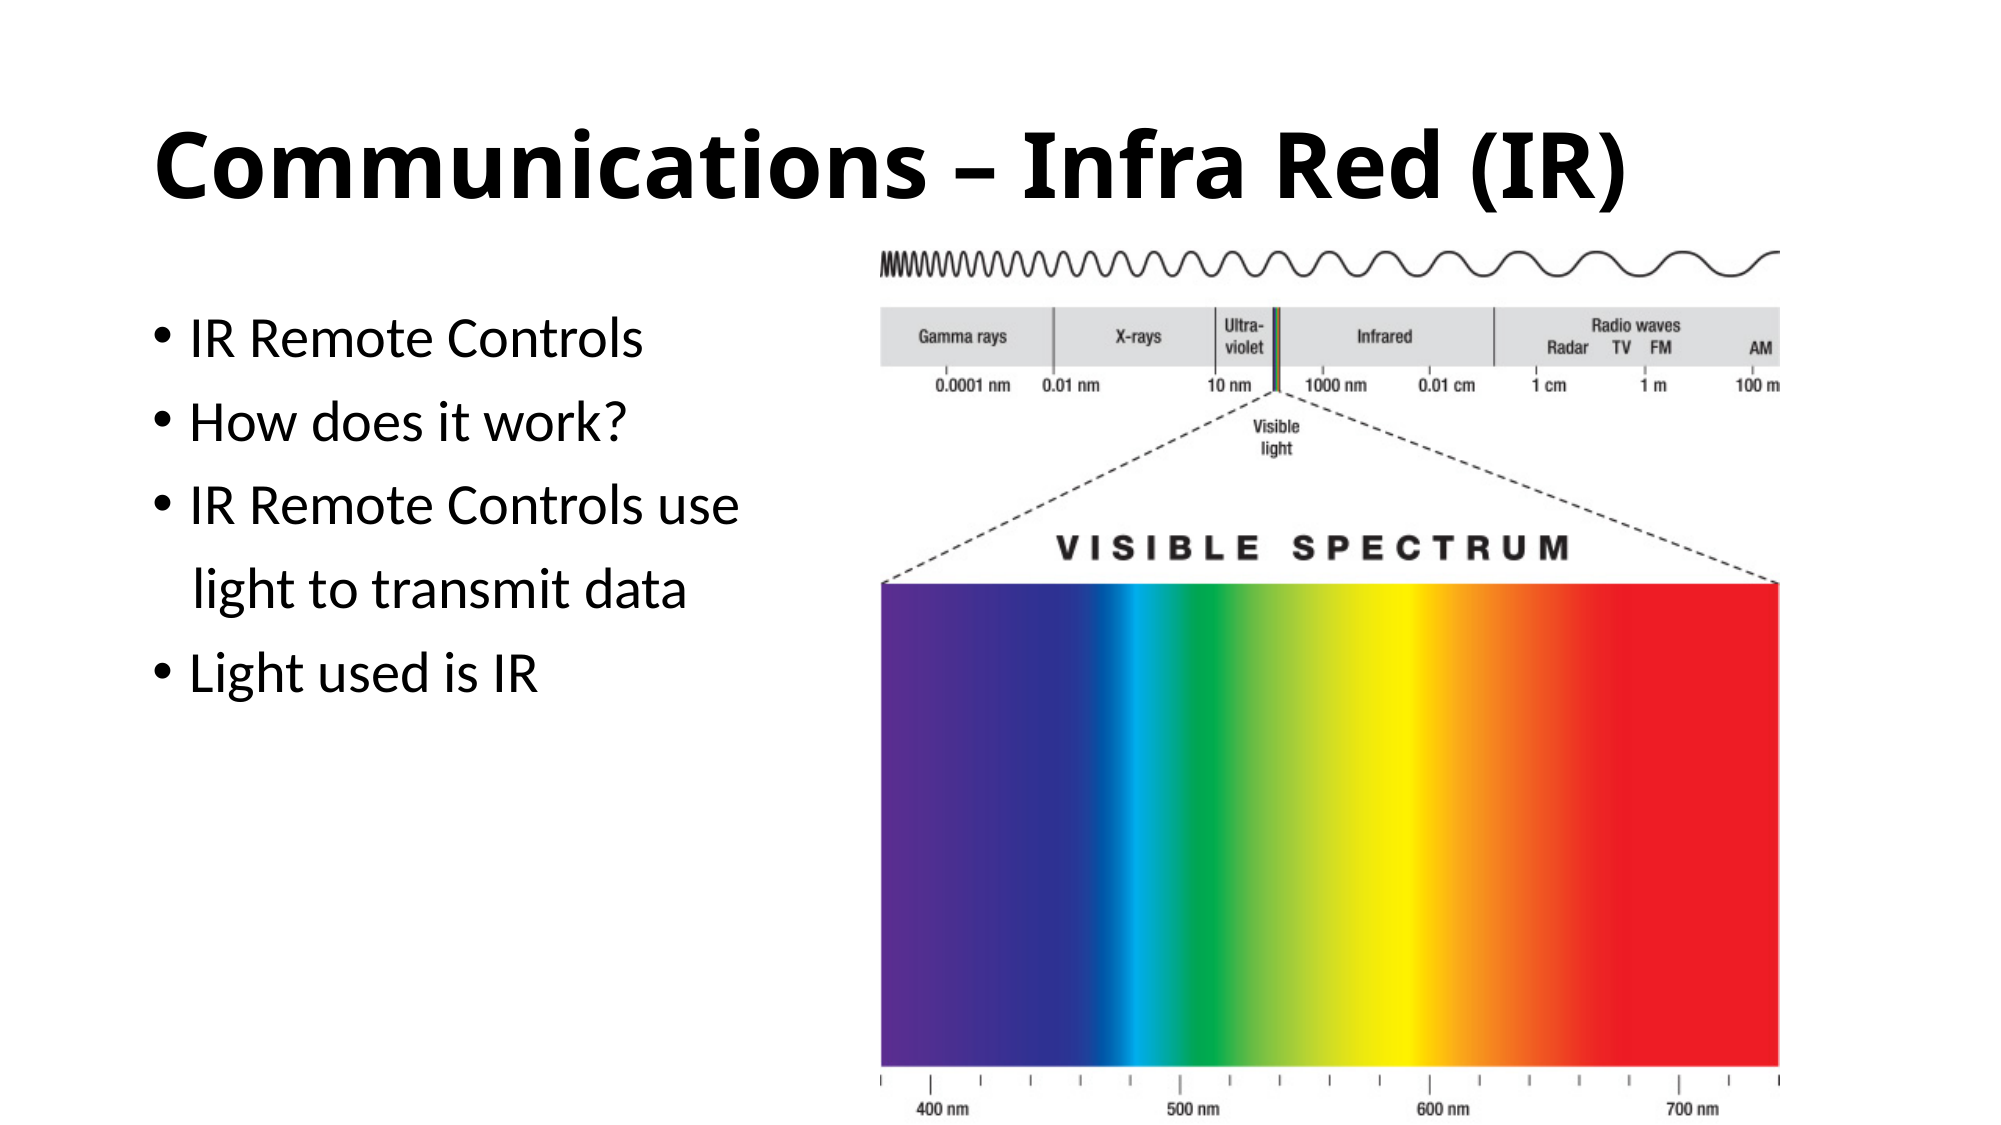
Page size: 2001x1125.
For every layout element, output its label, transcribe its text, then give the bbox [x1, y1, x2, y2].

picture [880, 248, 1780, 1125]
list IR Remote Controls How does it work? IR Remote Controls use light to transmit data Light used is IR [137, 299, 847, 1014]
title Communications – Infra Red (IR) [137, 59, 1863, 278]
